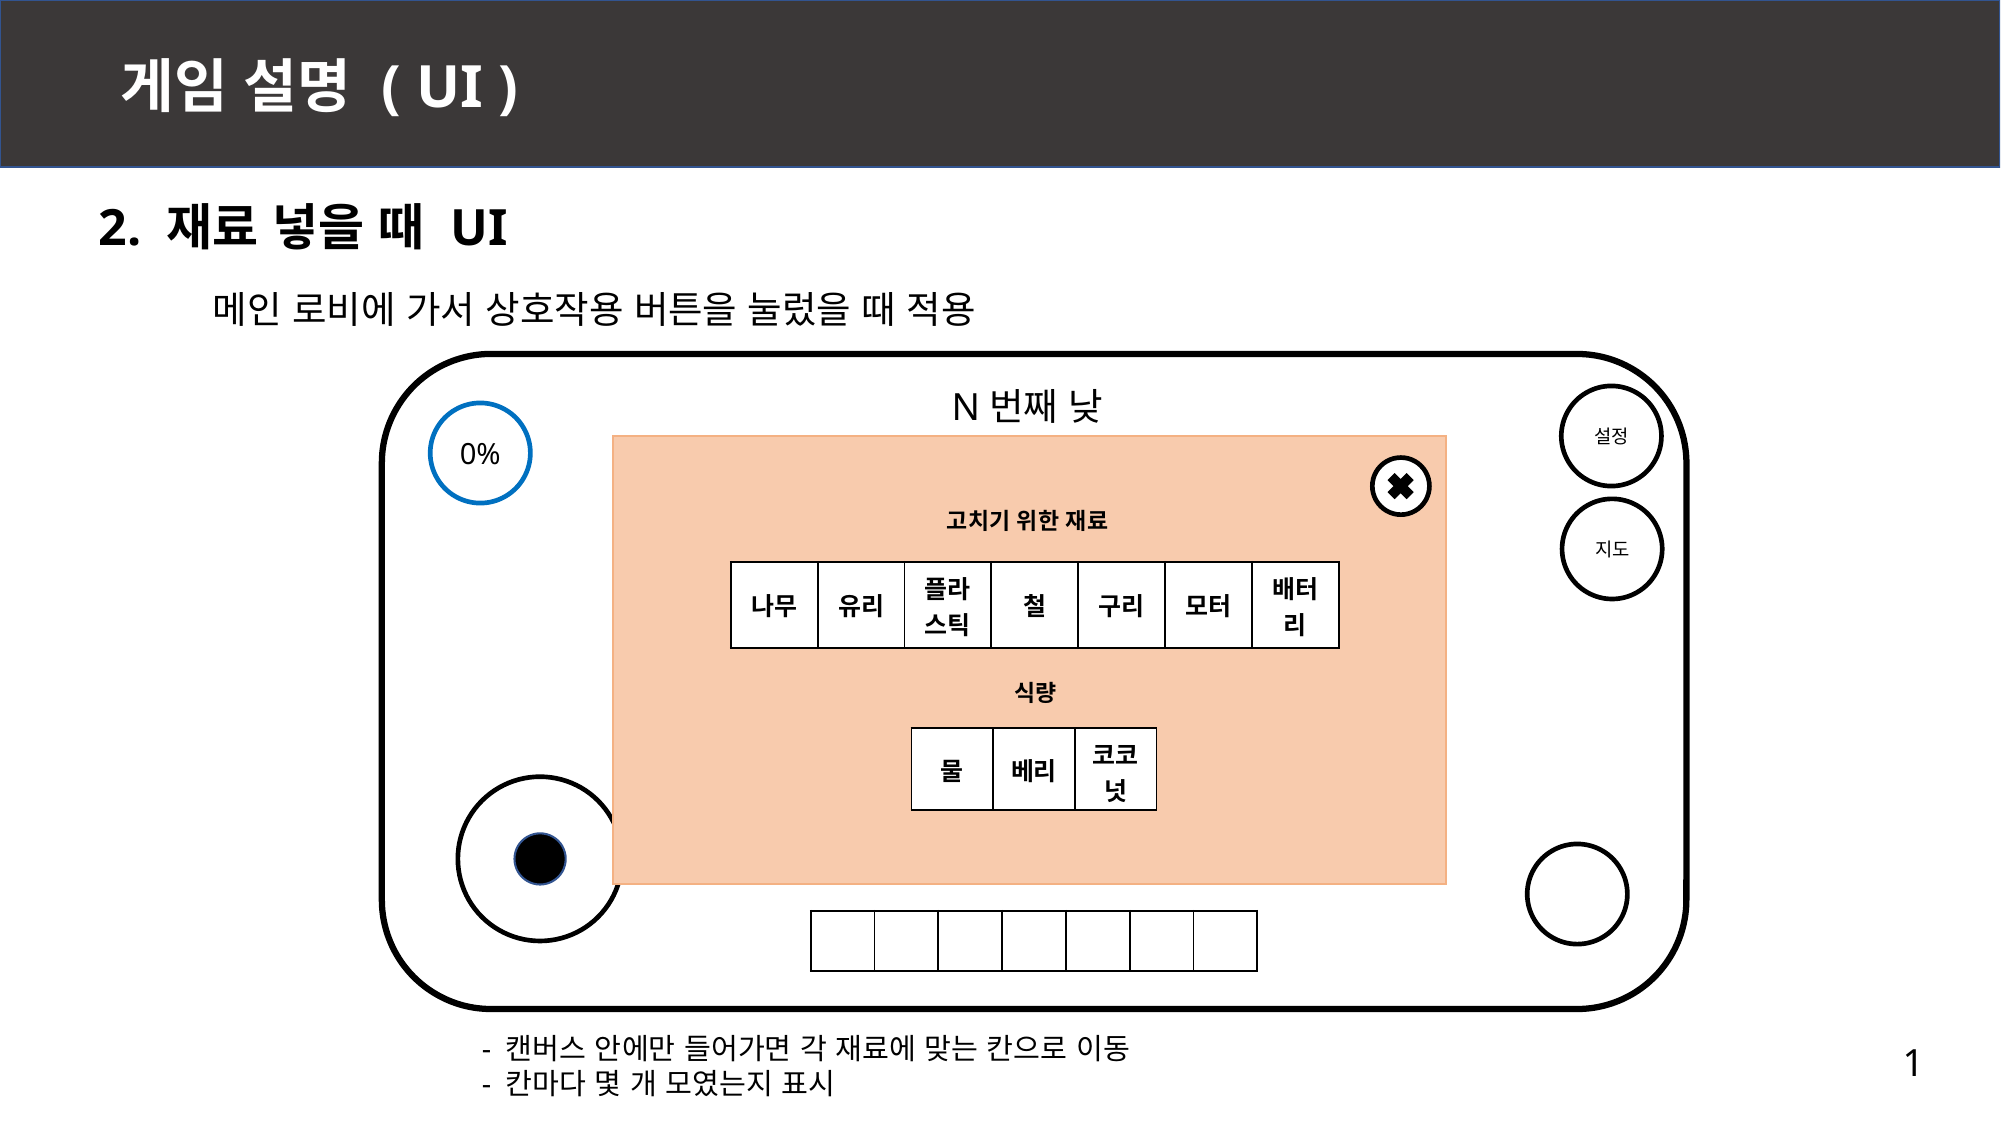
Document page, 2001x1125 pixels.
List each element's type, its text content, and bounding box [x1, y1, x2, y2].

text_box [1526, 842, 1629, 946]
table_header 플라스틱 [905, 563, 990, 647]
text_box [429, 401, 532, 505]
text_box 1 [1887, 1031, 1939, 1092]
text_box [1387, 473, 1414, 500]
table_header 코코넛 [1076, 729, 1156, 809]
table_header [812, 912, 874, 970]
table_header [939, 912, 1001, 970]
table_header 구리 [1079, 563, 1164, 647]
table_header 유리 [819, 563, 904, 647]
text_box [380, 352, 1688, 1011]
table_header [1194, 912, 1256, 970]
text_box [456, 775, 619, 943]
table_header 물 [912, 729, 992, 809]
table_header [1131, 912, 1193, 970]
table_header 베리 [994, 729, 1074, 809]
table_header [1003, 912, 1065, 970]
text_box [1371, 456, 1431, 516]
text_box 게임 설명 ( UI ) [106, 41, 800, 127]
text_box 메인 로비에 가서 상호작용 버튼을 눌렀을 때 적용 [198, 278, 992, 339]
table_header 모터 [1166, 563, 1251, 647]
text_box 0% [444, 427, 516, 478]
table_header 철 [992, 563, 1077, 647]
table_header 나무 [732, 563, 817, 647]
text_box [612, 435, 1447, 885]
table_header 배터리 [1253, 563, 1338, 647]
text_box 2. 재료 넣을 때 UI [83, 188, 523, 264]
table_header [1067, 912, 1129, 970]
text_box 식량 [999, 671, 1073, 714]
text_box - 캔버스 안에만 들어가면 각 재료에 맞는 칸으로 이동 - 칸마다 몇 개 모였는지 표시 [467, 1022, 1146, 1108]
text_box 설정 [1560, 384, 1663, 488]
table_header [875, 912, 937, 970]
text_box 고치기 위한 재료 [932, 499, 1124, 542]
text_box 지도 [1561, 497, 1664, 601]
text_box N번째 낮 [936, 375, 1132, 435]
text_box [513, 832, 567, 886]
